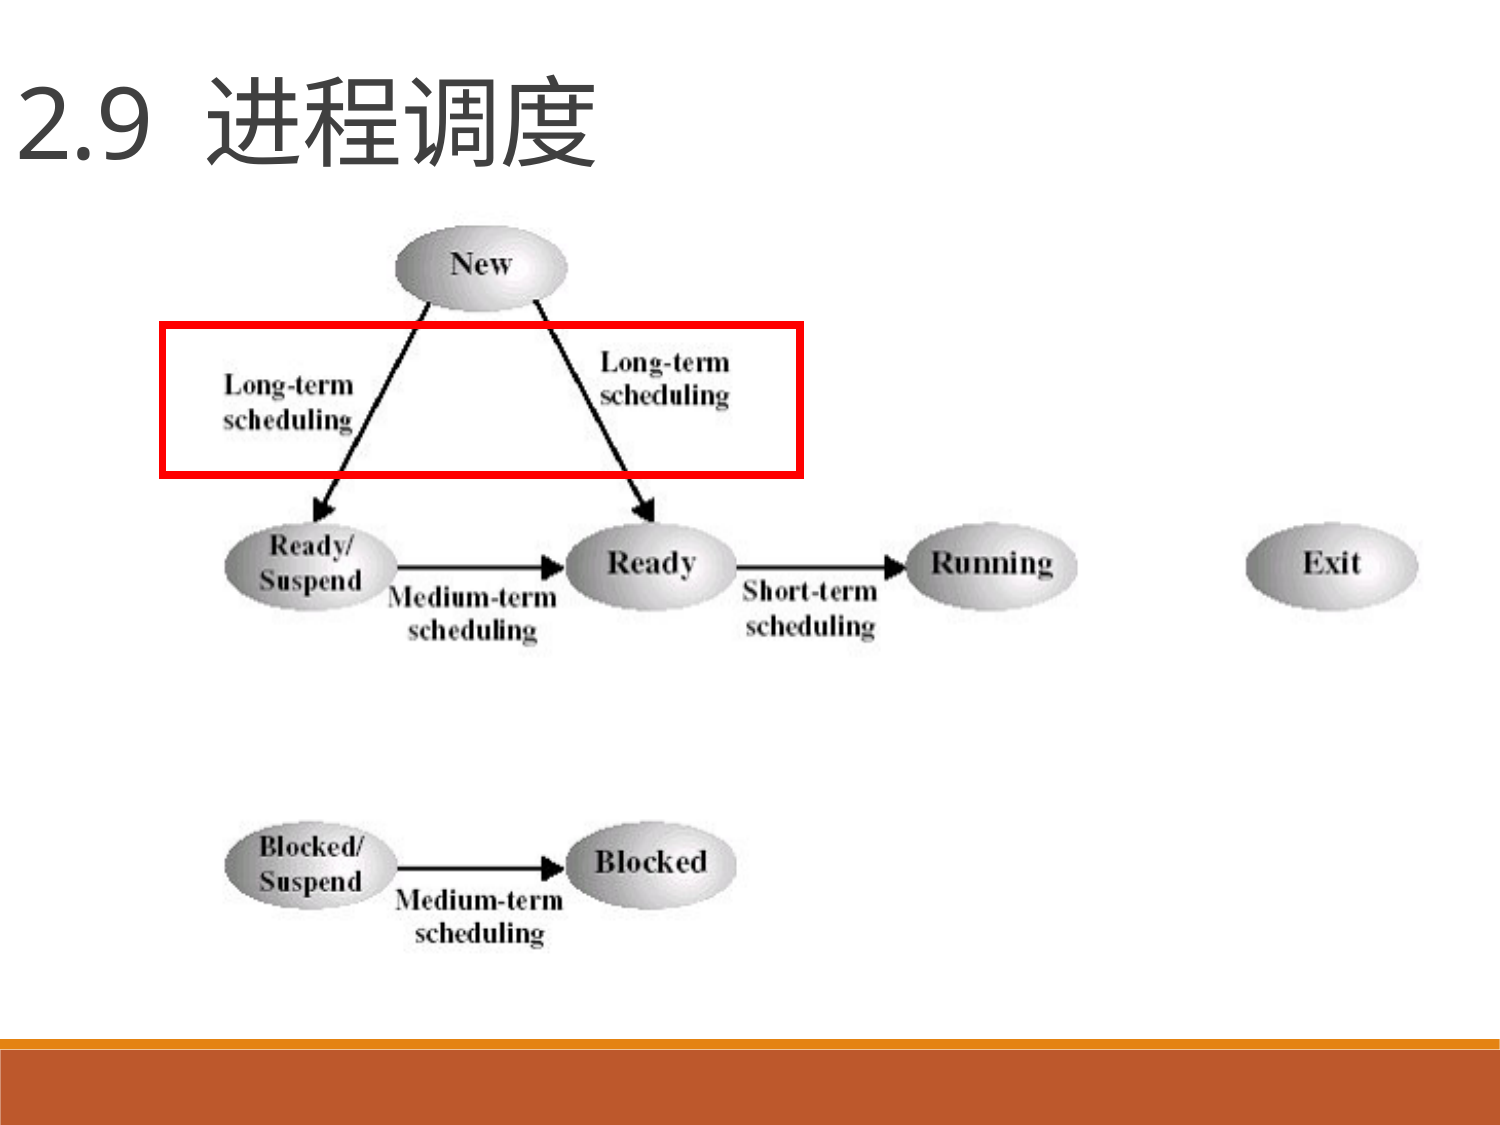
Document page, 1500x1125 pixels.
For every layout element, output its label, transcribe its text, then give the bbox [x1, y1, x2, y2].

title 2.9 进程调度 [0, 0, 1500, 188]
picture [136, 186, 1451, 1004]
